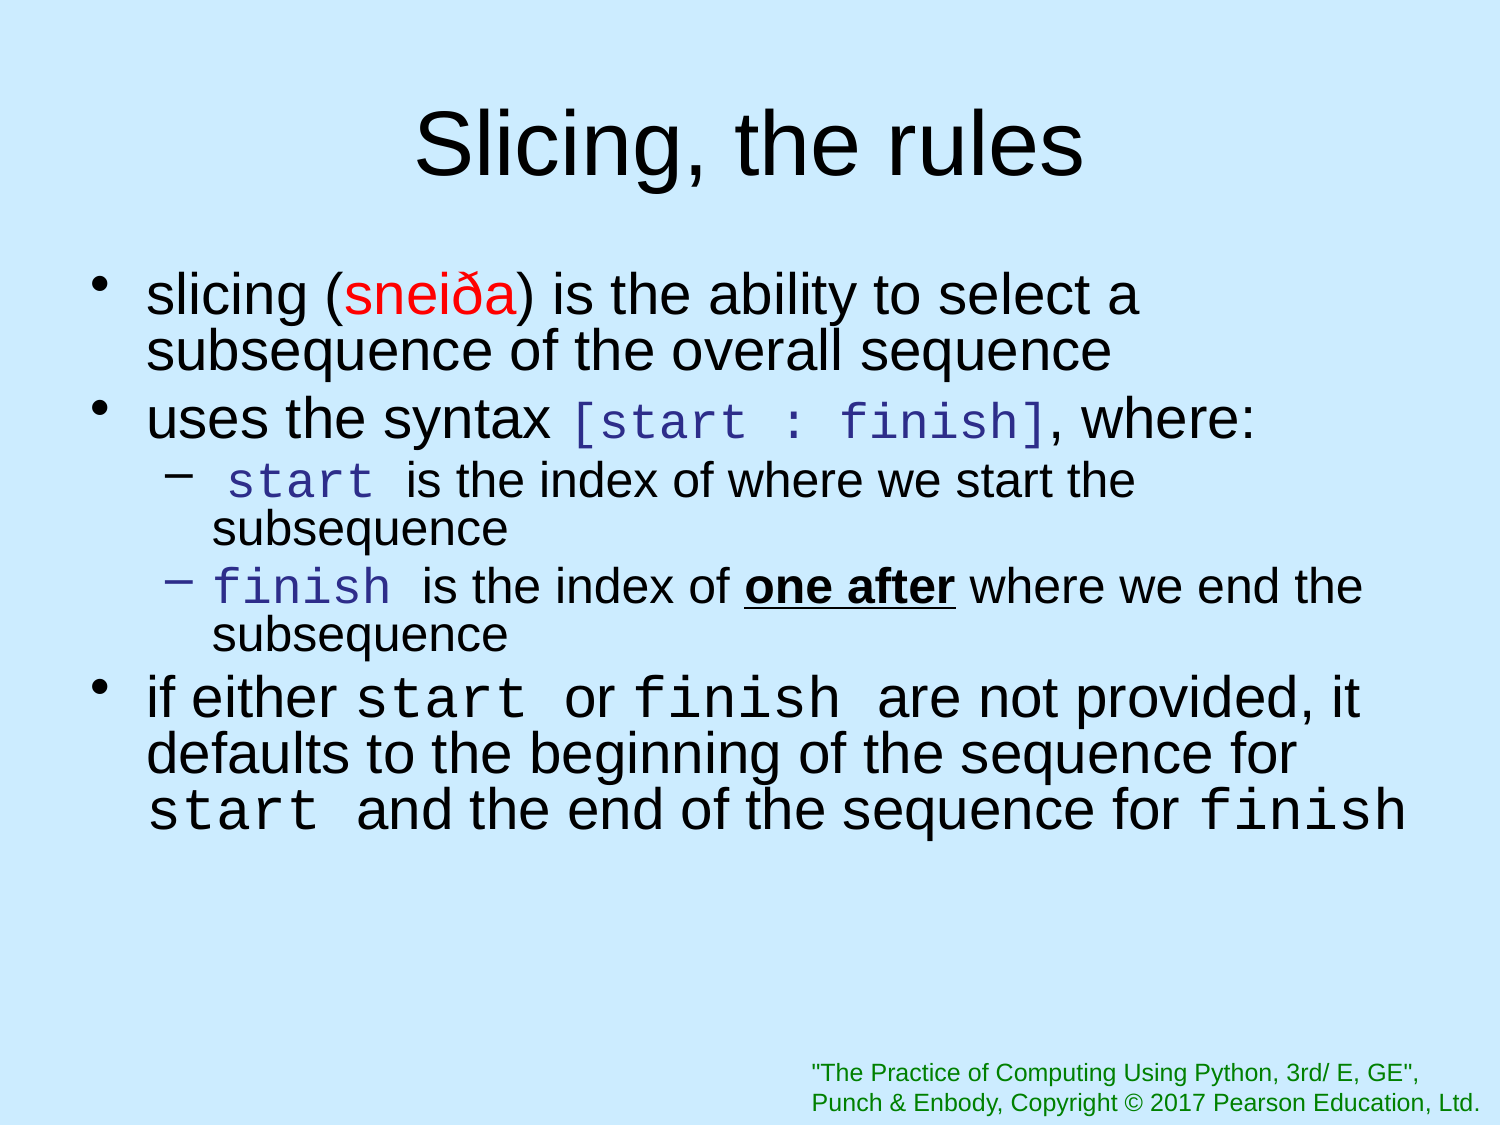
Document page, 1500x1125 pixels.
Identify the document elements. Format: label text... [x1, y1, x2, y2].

title Slicing, the rules [75, 45, 1425, 233]
list slicing (sneiða) is the ability to select a subsequence of the overall sequence uses the syntax [start : finish], where: start is the index of where we start the subsequence finish is the index of one after where we end the subsequence if either start or finish are not provided, it defaults to the beginning of the sequence for start and the end of the sequence for finish [75, 262, 1425, 1005]
